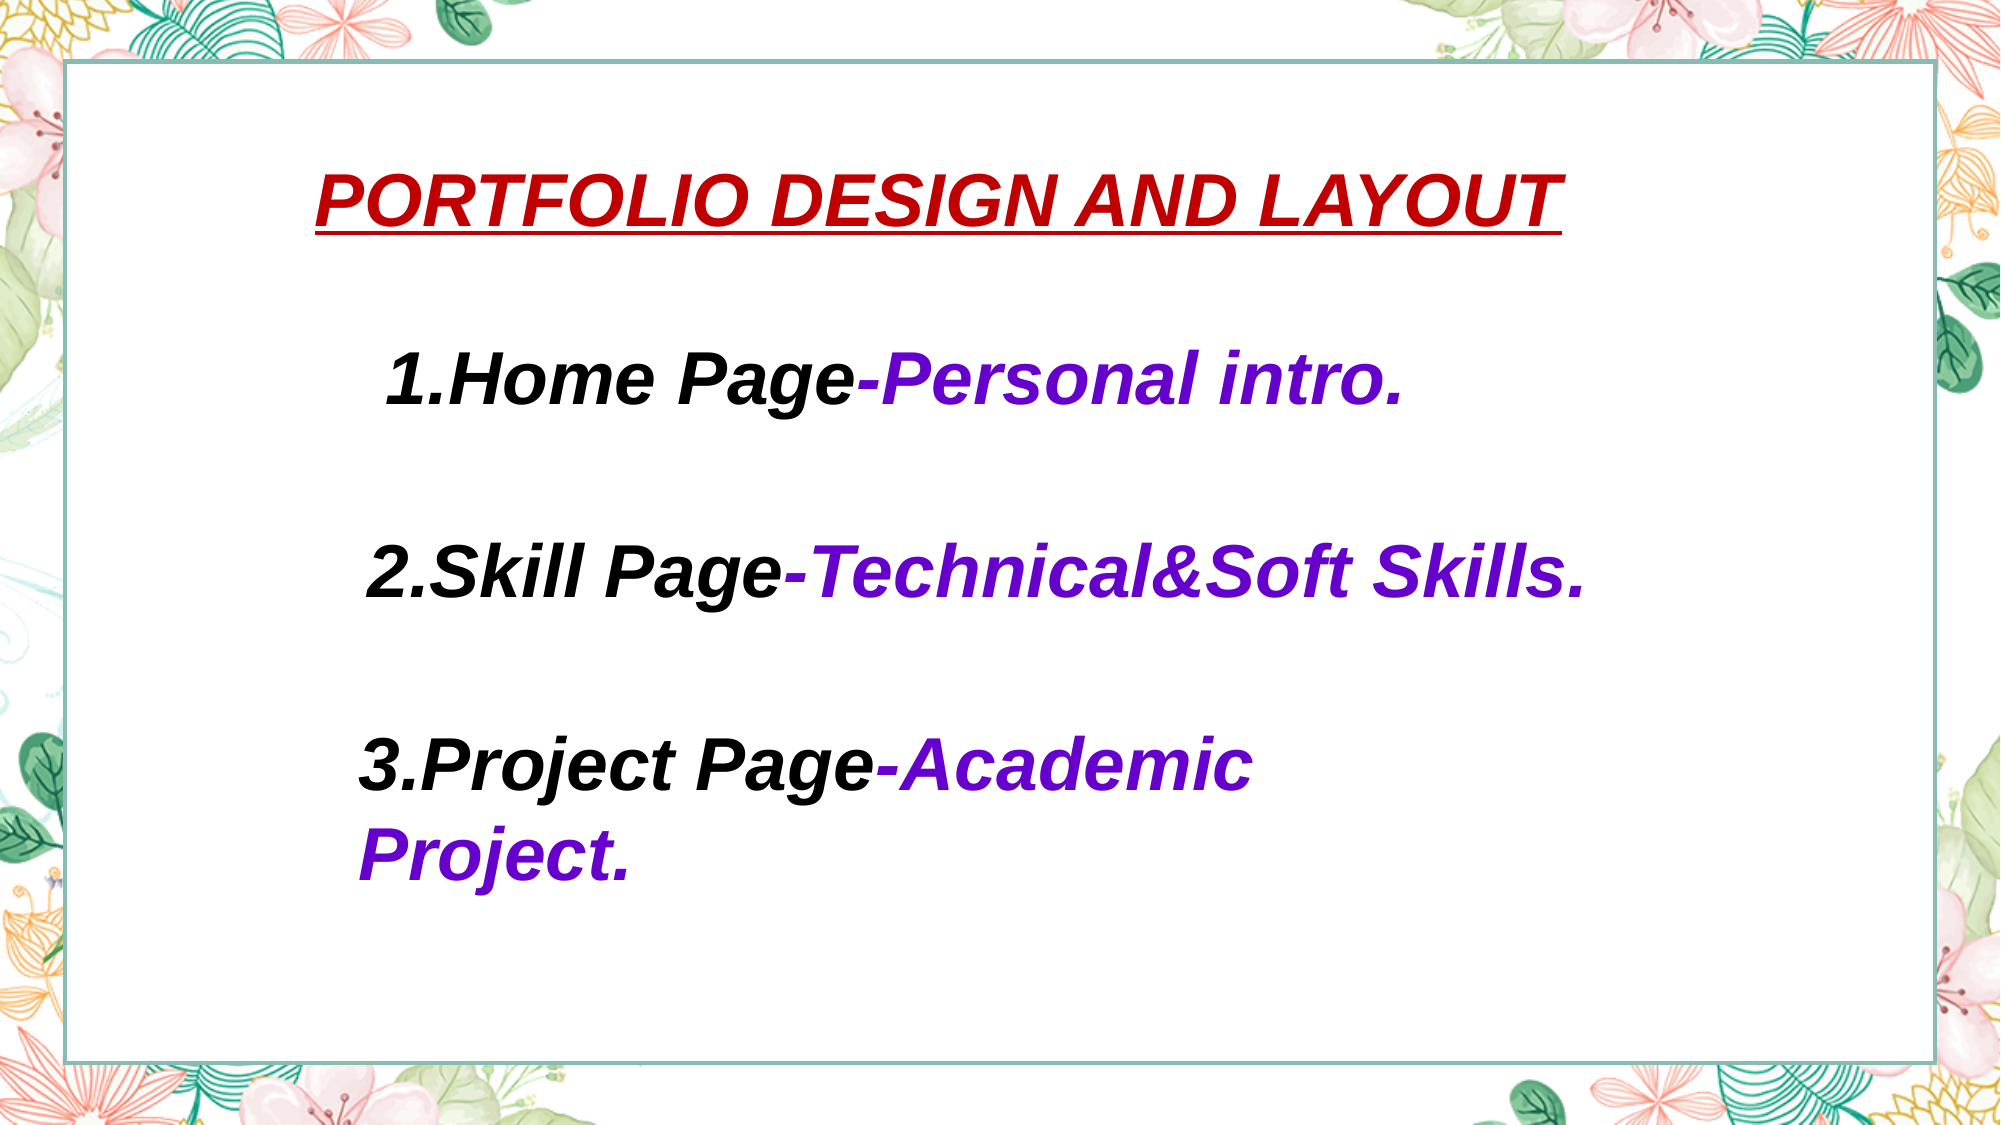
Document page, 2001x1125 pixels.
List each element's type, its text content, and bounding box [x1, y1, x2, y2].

text_box 1.Home Page-Personal intro. [370, 322, 1454, 427]
text_box 2.Skill Page-Technical&Soft Skills. [352, 515, 1648, 621]
text_box 3.Project Page-Academic Project. [343, 708, 1475, 904]
text_box [64, 61, 1936, 1064]
picture [0, 0, 2001, 1125]
text_box PORTFOLIO DESIGN AND LAYOUT [299, 144, 1667, 250]
